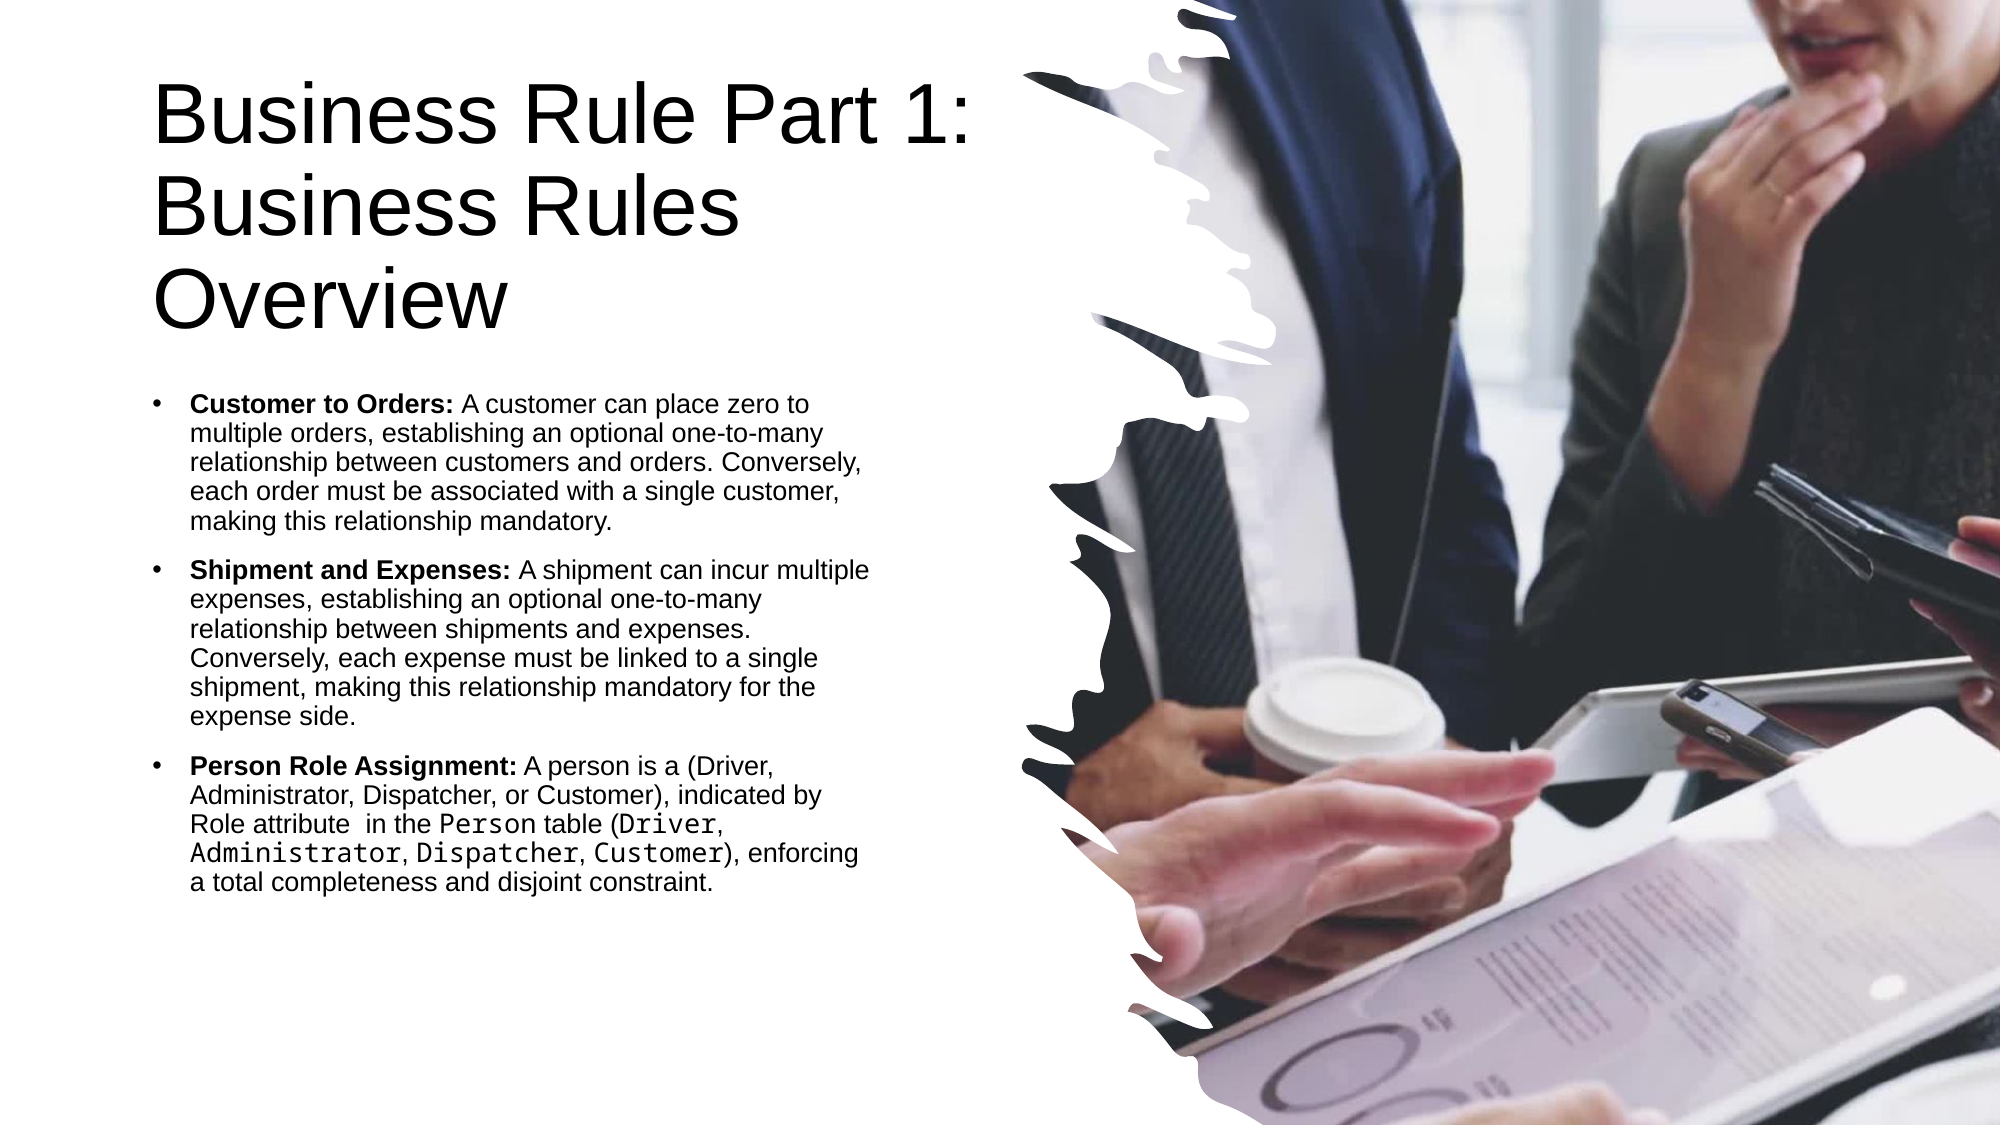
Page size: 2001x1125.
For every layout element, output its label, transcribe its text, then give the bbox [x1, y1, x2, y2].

picture [1021, 0, 2000, 1125]
title Business Rule Part 1: Business Rules Overview [137, 59, 999, 357]
list Customer to Orders: A customer can place zero to multiple orders, establishing an optional one-to-many relationship between customers and orders. Conversely, each order must be associated with a single customer, making this relationship mandatory. Shipment and Expenses: A shipment can incur multiple expenses, establishing an optional one-to-many relationship between shipments and expenses. Conversely, each expense must be linked to a single shipment, making this relationship mandatory for the expense side. Person Role Assignment: A person is a (Driver, Administrator, Dispatcher, or Customer), indicated by Role attribute in the Person table (Driver, Administrator, Dispatcher, Customer), enforcing a total completeness and disjoint constraint. [137, 382, 896, 1014]
text_box [0, 0, 1019, 1125]
